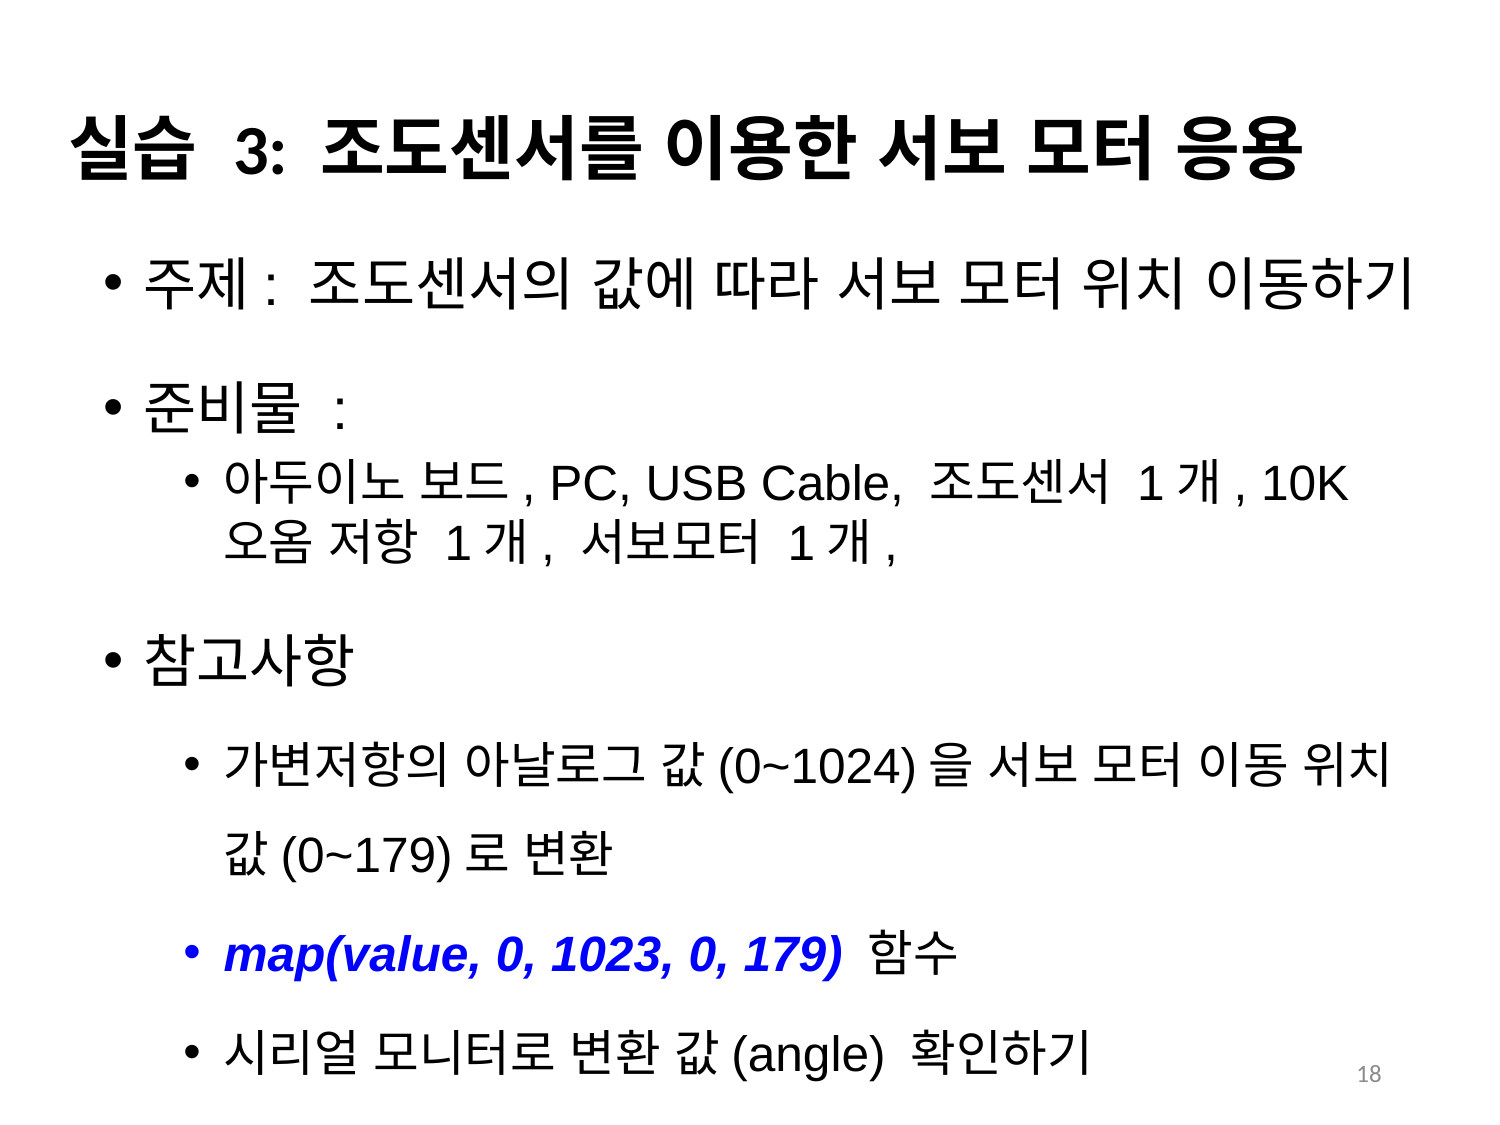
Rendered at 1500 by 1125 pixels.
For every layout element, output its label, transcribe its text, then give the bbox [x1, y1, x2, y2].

slide_number 18 [1059, 1042, 1397, 1103]
title 실습 3: 조도센서를 이용한 서보 모터 응용 [53, 97, 1347, 208]
text_box 주제: 조도센서의 값에 따라 서보 모터 위치 이동하기 준비물 : 아두이노 보드, PC, USB Cable, 조도센서 1개, 10K 오옴 저항 1개, 서보모터 1개, 참고사항 가변저항의 아날로그 값(0~1024)을 서보 모터 이동 위치 값(0~179)로 변환 map(value, 0, 1023, 0, 179) 함수 시리얼 모니터로 변환 값(angle) 확인하기 [88, 239, 1468, 1092]
